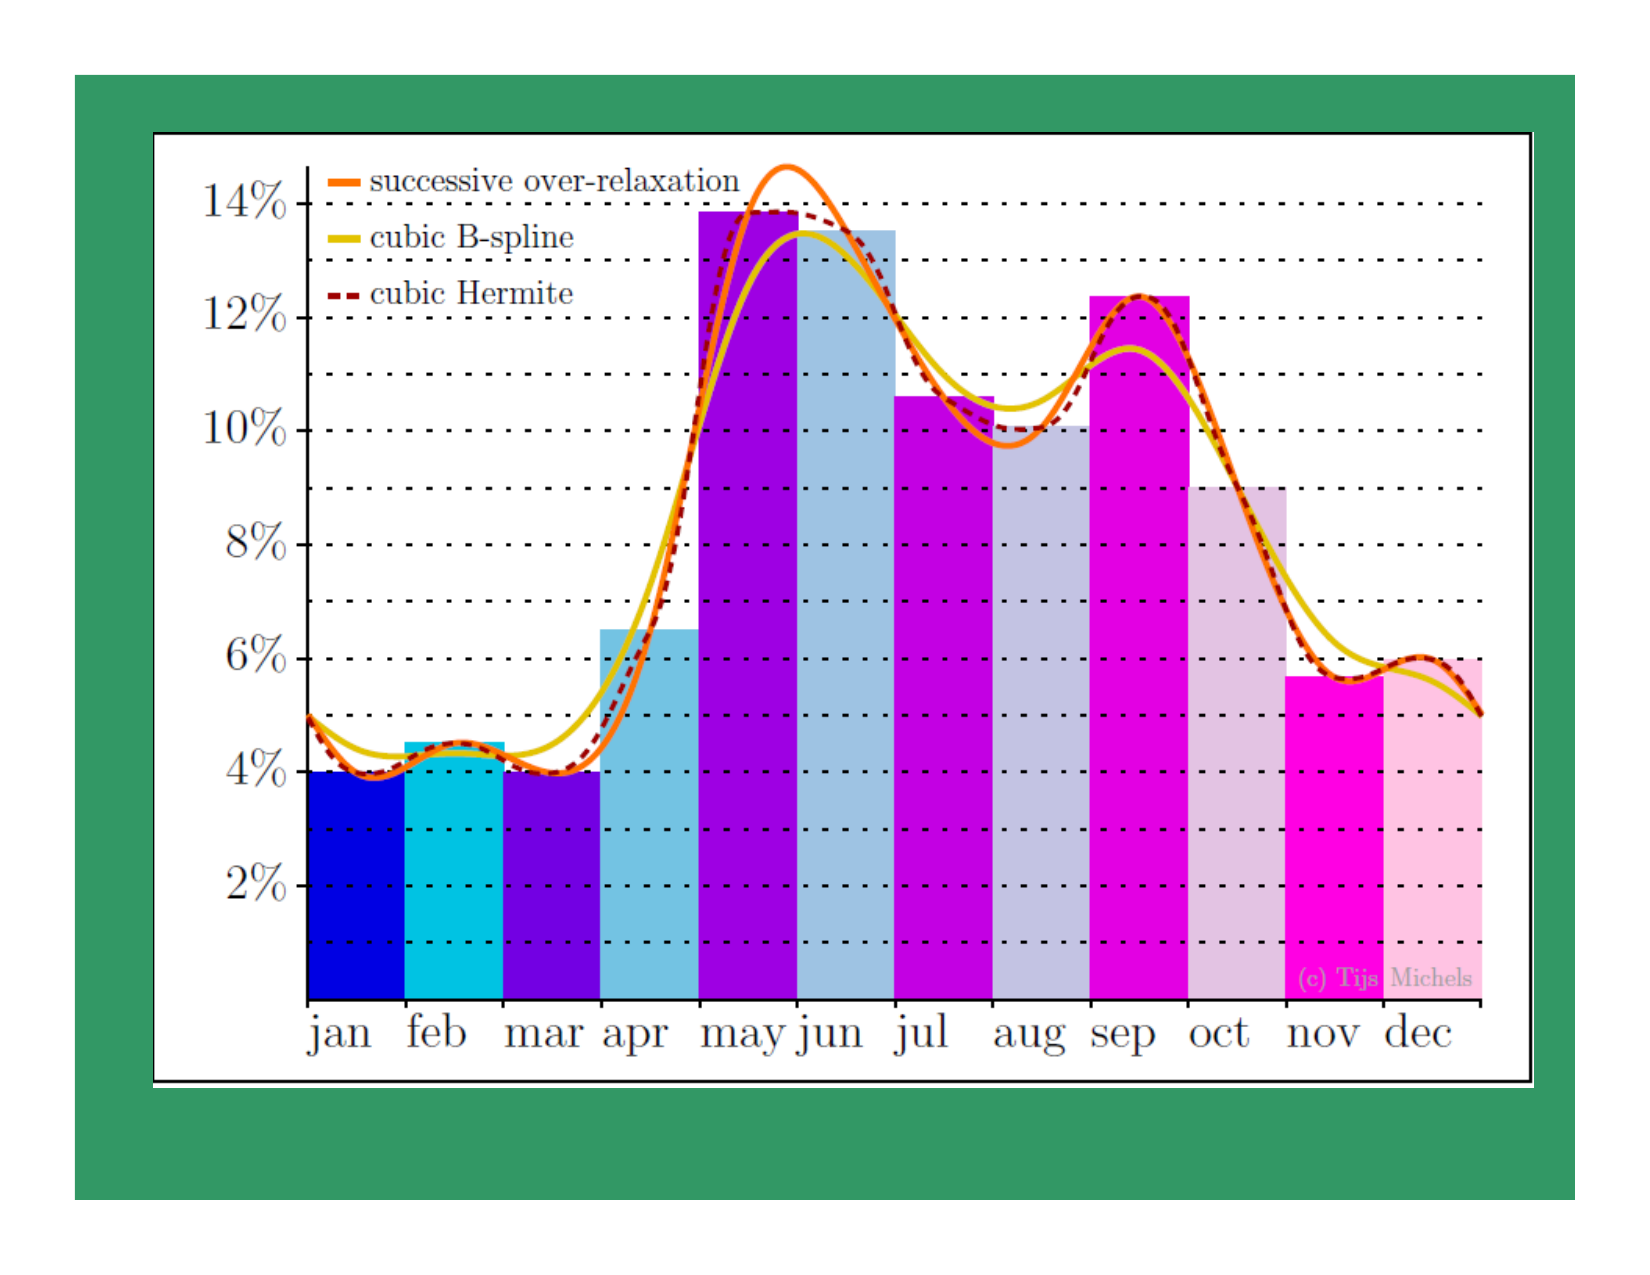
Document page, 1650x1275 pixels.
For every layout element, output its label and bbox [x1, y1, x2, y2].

picture [153, 132, 1534, 1088]
